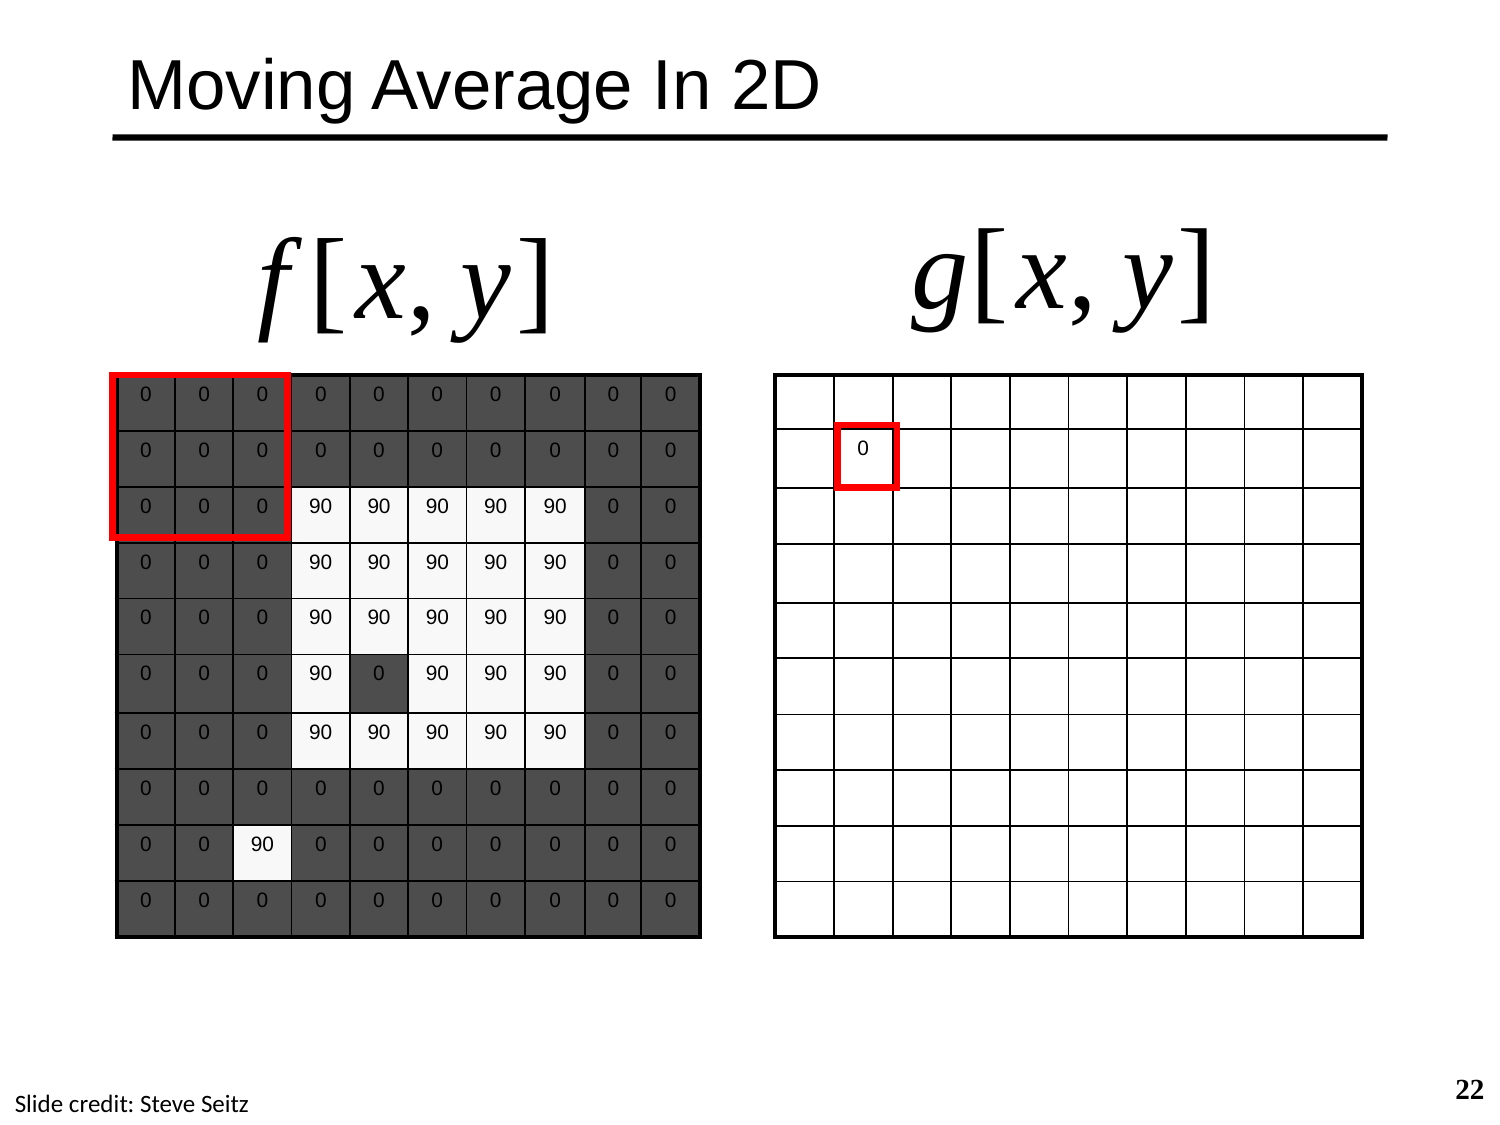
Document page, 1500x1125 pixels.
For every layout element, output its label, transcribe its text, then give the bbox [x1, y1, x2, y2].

table_cell [1187, 604, 1244, 657]
table_cell 0 [642, 770, 698, 824]
table_header [894, 377, 950, 428]
table_cell 90 [467, 488, 524, 542]
table_cell 0 [234, 770, 291, 824]
table_cell 90 [526, 599, 584, 654]
table_header [1128, 377, 1185, 428]
table_header 0 [526, 377, 584, 430]
table_cell 90 [409, 488, 466, 542]
table_cell 0 [586, 488, 640, 542]
table_header 0 [409, 377, 466, 430]
table_cell [1011, 659, 1068, 714]
table_cell [952, 659, 1009, 714]
table_cell 0 [642, 826, 698, 880]
table_cell 90 [409, 544, 466, 598]
table_cell [1187, 715, 1244, 769]
table_cell [1304, 489, 1360, 543]
table_header 0 [642, 377, 698, 430]
table_cell 0 [642, 488, 698, 542]
table_cell [1069, 882, 1126, 935]
table_cell [777, 430, 833, 487]
table_cell [1011, 715, 1068, 769]
table_cell [1128, 882, 1185, 935]
table_cell [835, 715, 892, 769]
table_cell [952, 715, 1009, 769]
table_cell [777, 827, 833, 881]
table_cell [1245, 489, 1302, 543]
table_cell [1011, 604, 1068, 657]
table_cell [1069, 659, 1126, 714]
table_cell [894, 882, 950, 935]
table_cell 0 [176, 714, 232, 768]
table_cell [1245, 545, 1302, 602]
table_cell [1245, 827, 1302, 881]
table_cell [1069, 771, 1126, 825]
table_cell 0 [467, 432, 524, 486]
table_cell 0 [176, 538, 232, 542]
table_cell [1011, 771, 1068, 825]
table_cell 90 [292, 714, 349, 768]
table_cell 0 [642, 432, 698, 486]
table_cell [894, 827, 950, 881]
table_cell 0 [586, 655, 640, 712]
table_cell [1069, 430, 1126, 487]
table_header [952, 377, 1009, 428]
table_cell 0 [176, 826, 232, 880]
table_cell [1011, 489, 1068, 543]
table_cell [952, 489, 1009, 543]
table_cell [1245, 715, 1302, 769]
table_cell [1245, 430, 1302, 487]
table_cell 0 [176, 882, 232, 935]
table_cell [777, 882, 833, 935]
table_cell [1304, 430, 1360, 487]
table_cell 90 [467, 655, 524, 712]
table_cell [1069, 489, 1126, 543]
table_cell [1128, 430, 1185, 487]
table_cell 90 [526, 488, 584, 542]
table_cell 90 [292, 488, 349, 542]
table_cell 0 [467, 826, 524, 880]
table_cell [1128, 771, 1185, 825]
table_cell 0 [234, 882, 291, 935]
table_cell 0 [586, 882, 640, 935]
table_cell 0 [467, 882, 524, 935]
table_cell 0 [234, 655, 291, 712]
table_cell [1128, 715, 1185, 769]
table_cell [1128, 604, 1185, 657]
table_cell 90 [292, 655, 349, 712]
table_cell 0 [526, 770, 584, 824]
table_cell 0 [119, 538, 174, 542]
table_cell [952, 545, 1009, 602]
table_cell [1304, 715, 1360, 769]
table_cell [1187, 489, 1244, 543]
table_cell [1245, 771, 1302, 825]
table_cell 0 [234, 544, 291, 598]
table_cell [1128, 827, 1185, 881]
text_box [112, 374, 288, 538]
table_cell [835, 659, 892, 714]
table_cell 0 [409, 826, 466, 880]
table_cell [894, 659, 950, 714]
table_cell 90 [526, 544, 584, 598]
table_cell 90 [351, 544, 407, 598]
table_cell 90 [351, 599, 407, 654]
text_box Slide credit: Steve Seitz [0, 1079, 413, 1125]
table_cell [1011, 882, 1068, 935]
table_cell [1187, 430, 1244, 487]
table_cell 0 [351, 432, 407, 486]
table_header [835, 377, 892, 428]
table_cell 90 [292, 544, 349, 598]
table_cell [894, 545, 950, 602]
table_cell [1069, 604, 1126, 657]
table_cell [1187, 882, 1244, 935]
table_header 0 [467, 377, 524, 430]
table_cell 0 [119, 544, 174, 598]
table_cell 0 [292, 770, 349, 824]
table_header [777, 377, 833, 428]
table_cell 90 [467, 599, 524, 654]
table_cell [1011, 430, 1068, 487]
table_cell [1069, 827, 1126, 881]
table_cell [952, 882, 1009, 935]
table_cell 0 [119, 655, 174, 712]
table_cell [1304, 659, 1360, 714]
table_cell [777, 545, 833, 602]
table_cell [894, 489, 950, 543]
table_cell [1128, 545, 1185, 602]
table_cell 0 [351, 770, 407, 824]
table_cell 0 [642, 655, 698, 712]
table_header [1304, 377, 1360, 428]
table_cell 90 [409, 655, 466, 712]
table_cell [1304, 545, 1360, 602]
table_cell [894, 771, 950, 825]
table_cell [1069, 715, 1126, 769]
title Moving Average In 2D [112, 12, 1388, 151]
table_cell 0 [526, 432, 584, 486]
text_box [837, 424, 898, 488]
table_cell [777, 659, 833, 714]
table_cell 0 [176, 655, 232, 712]
table_cell 0 [176, 544, 232, 598]
table_cell 0 [351, 826, 407, 880]
table_cell [835, 604, 892, 657]
table_cell [835, 545, 892, 602]
table_cell 0 [586, 714, 640, 768]
table_cell 90 [234, 826, 291, 880]
table_cell [1245, 604, 1302, 657]
table_cell [952, 771, 1009, 825]
table_cell 90 [351, 488, 407, 542]
table_cell 90 [409, 714, 466, 768]
table_cell 0 [586, 826, 640, 880]
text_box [888, 202, 1232, 357]
table_cell [952, 827, 1009, 881]
table_cell [1304, 771, 1360, 825]
table_cell 0 [234, 488, 291, 542]
table_cell 0 [586, 599, 640, 654]
table_cell 0 [526, 826, 584, 880]
table_cell [1187, 827, 1244, 881]
table_cell [835, 771, 892, 825]
table_cell [777, 489, 833, 543]
table_header [1245, 377, 1302, 428]
table_cell 0 [409, 770, 466, 824]
table_cell [835, 882, 892, 935]
table_cell [1011, 827, 1068, 881]
table_cell [894, 715, 950, 769]
table_header [1011, 377, 1068, 428]
table_cell 90 [409, 599, 466, 654]
table_cell 90 [526, 655, 584, 712]
table_cell [952, 604, 1009, 657]
table_cell 0 [176, 599, 232, 654]
slide_number 22 [1187, 1062, 1500, 1125]
table_cell [1187, 545, 1244, 602]
table_cell 0 [234, 599, 291, 654]
table_cell 0 [351, 655, 407, 712]
table_cell 0 [292, 882, 349, 935]
table_cell 0 [586, 544, 640, 598]
table_cell 0 [176, 770, 232, 824]
table_cell 90 [467, 714, 524, 768]
table_cell [1187, 659, 1244, 714]
table_cell [1187, 771, 1244, 825]
table_cell 90 [526, 714, 584, 768]
table_cell 0 [351, 882, 407, 935]
table_cell [1304, 827, 1360, 881]
table_cell [777, 604, 833, 657]
table_cell 0 [292, 826, 349, 880]
table_cell [1245, 882, 1302, 935]
table_cell 0 [642, 714, 698, 768]
table_cell [777, 715, 833, 769]
table_cell 0 [119, 826, 174, 880]
table_cell 90 [351, 714, 407, 768]
table_cell 0 [292, 432, 349, 486]
table_cell 0 [409, 882, 466, 935]
table_cell 0 [586, 432, 640, 486]
table_header [1187, 377, 1244, 428]
table_cell 0 [119, 599, 174, 654]
table_cell 0 [467, 770, 524, 824]
table_cell [894, 604, 950, 657]
table_cell [1304, 604, 1360, 657]
table_cell [1128, 659, 1185, 714]
table_cell [1304, 882, 1360, 935]
table_cell [898, 430, 950, 487]
table_header 0 [586, 377, 640, 430]
table_cell 0 [119, 714, 174, 768]
table_cell 0 [119, 770, 174, 824]
table_cell 90 [467, 544, 524, 598]
table_cell 90 [292, 599, 349, 654]
table_cell [777, 771, 833, 825]
table_cell [1069, 545, 1126, 602]
table_cell [1245, 659, 1302, 714]
table_cell 0 [642, 882, 698, 935]
table_cell 0 [409, 432, 466, 486]
table_cell 0 [642, 599, 698, 654]
table_cell 0 [234, 714, 291, 768]
table_header 0 [351, 377, 407, 430]
table_cell [1011, 545, 1068, 602]
table_cell 0 [526, 882, 584, 935]
table_cell 0 [586, 770, 640, 824]
table_cell [1128, 489, 1185, 543]
table_header 0 [292, 377, 349, 430]
table_cell 0 [119, 882, 174, 935]
table_cell 0 [642, 544, 698, 598]
table_header [1069, 377, 1126, 428]
table_cell [952, 430, 1009, 487]
table_cell [835, 489, 892, 543]
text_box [218, 212, 572, 367]
table_cell [835, 827, 892, 881]
